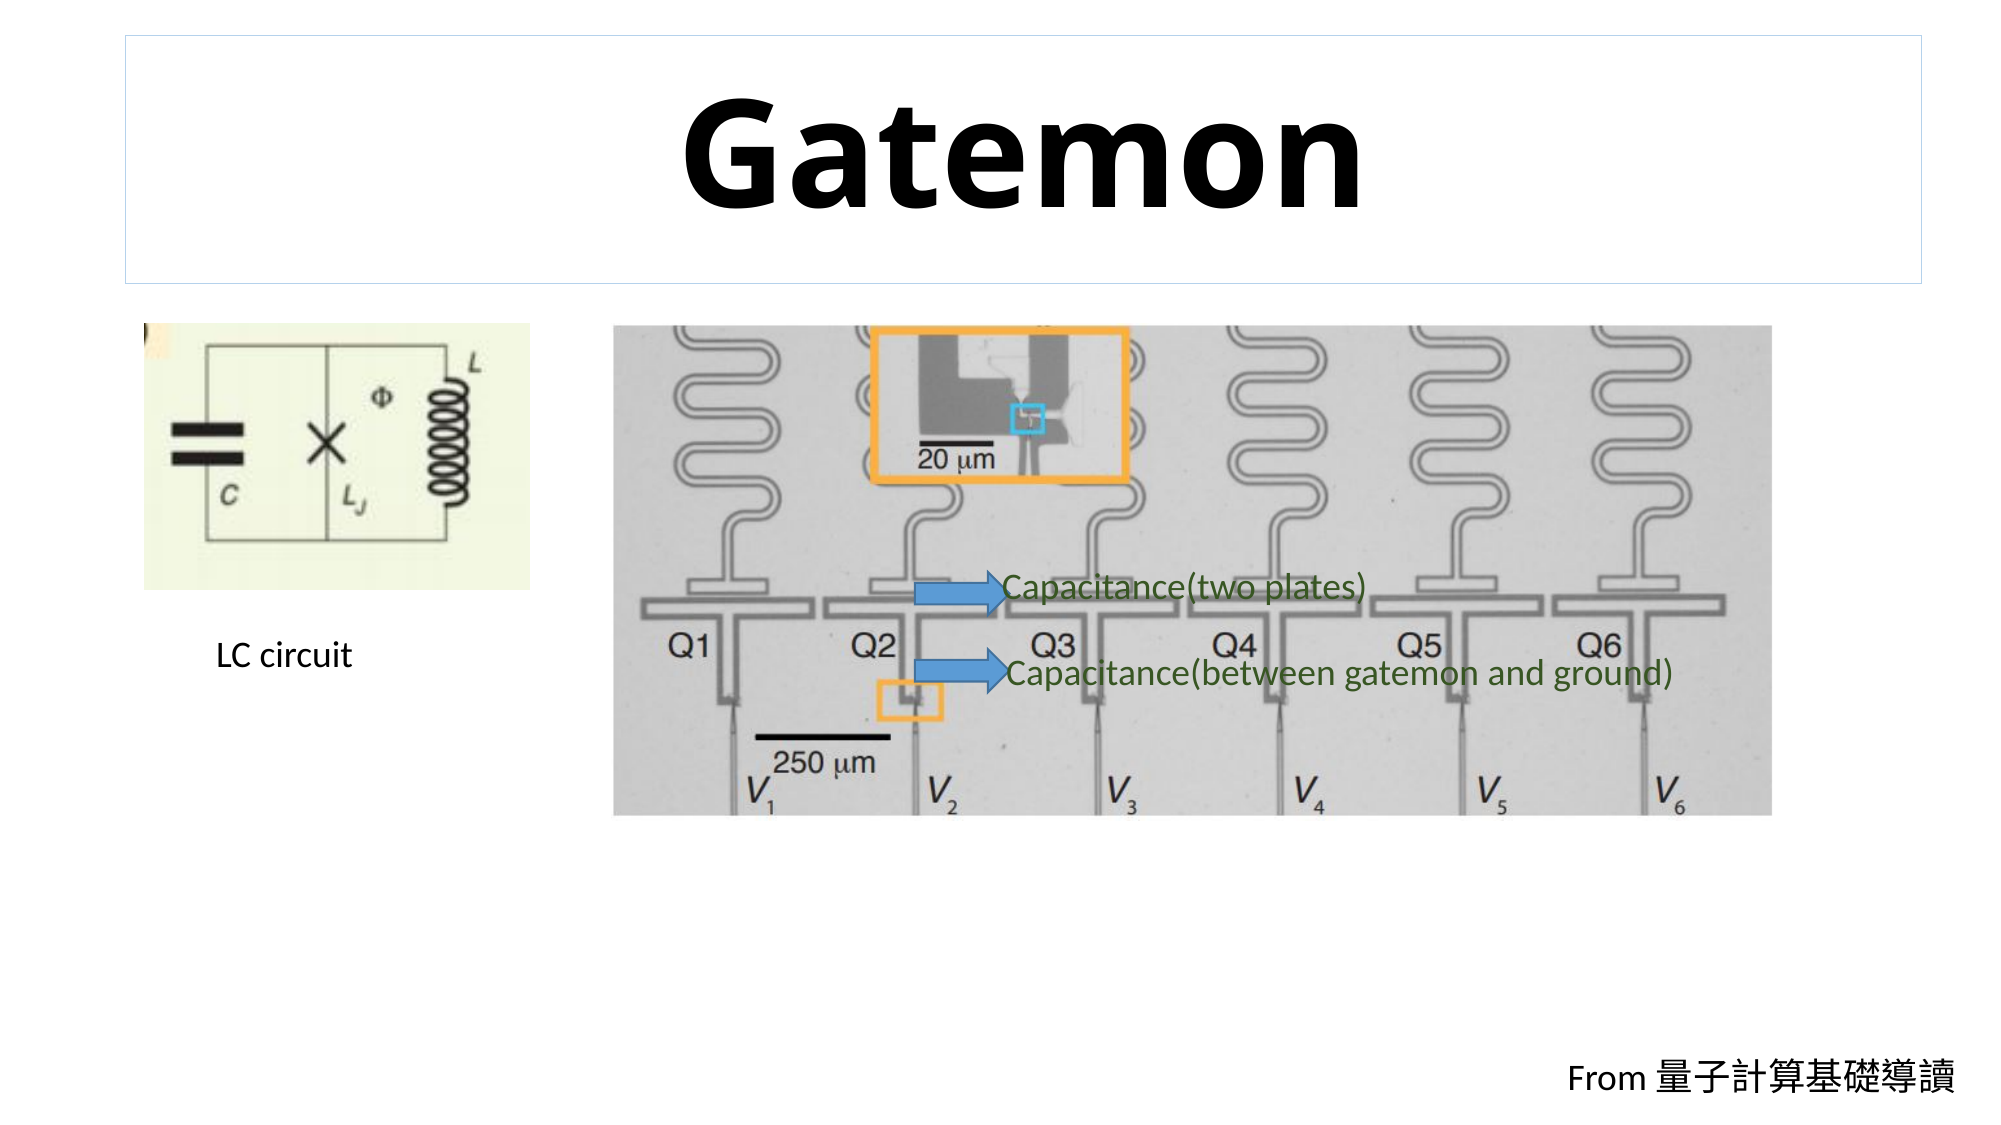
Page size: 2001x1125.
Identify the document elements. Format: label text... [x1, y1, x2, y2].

text_box From量子計算基礎導讀 [1552, 1045, 1973, 1106]
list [144, 323, 530, 590]
picture [611, 323, 1776, 821]
text_box LC circuit [201, 622, 380, 683]
title Gatemon [125, 35, 1922, 284]
